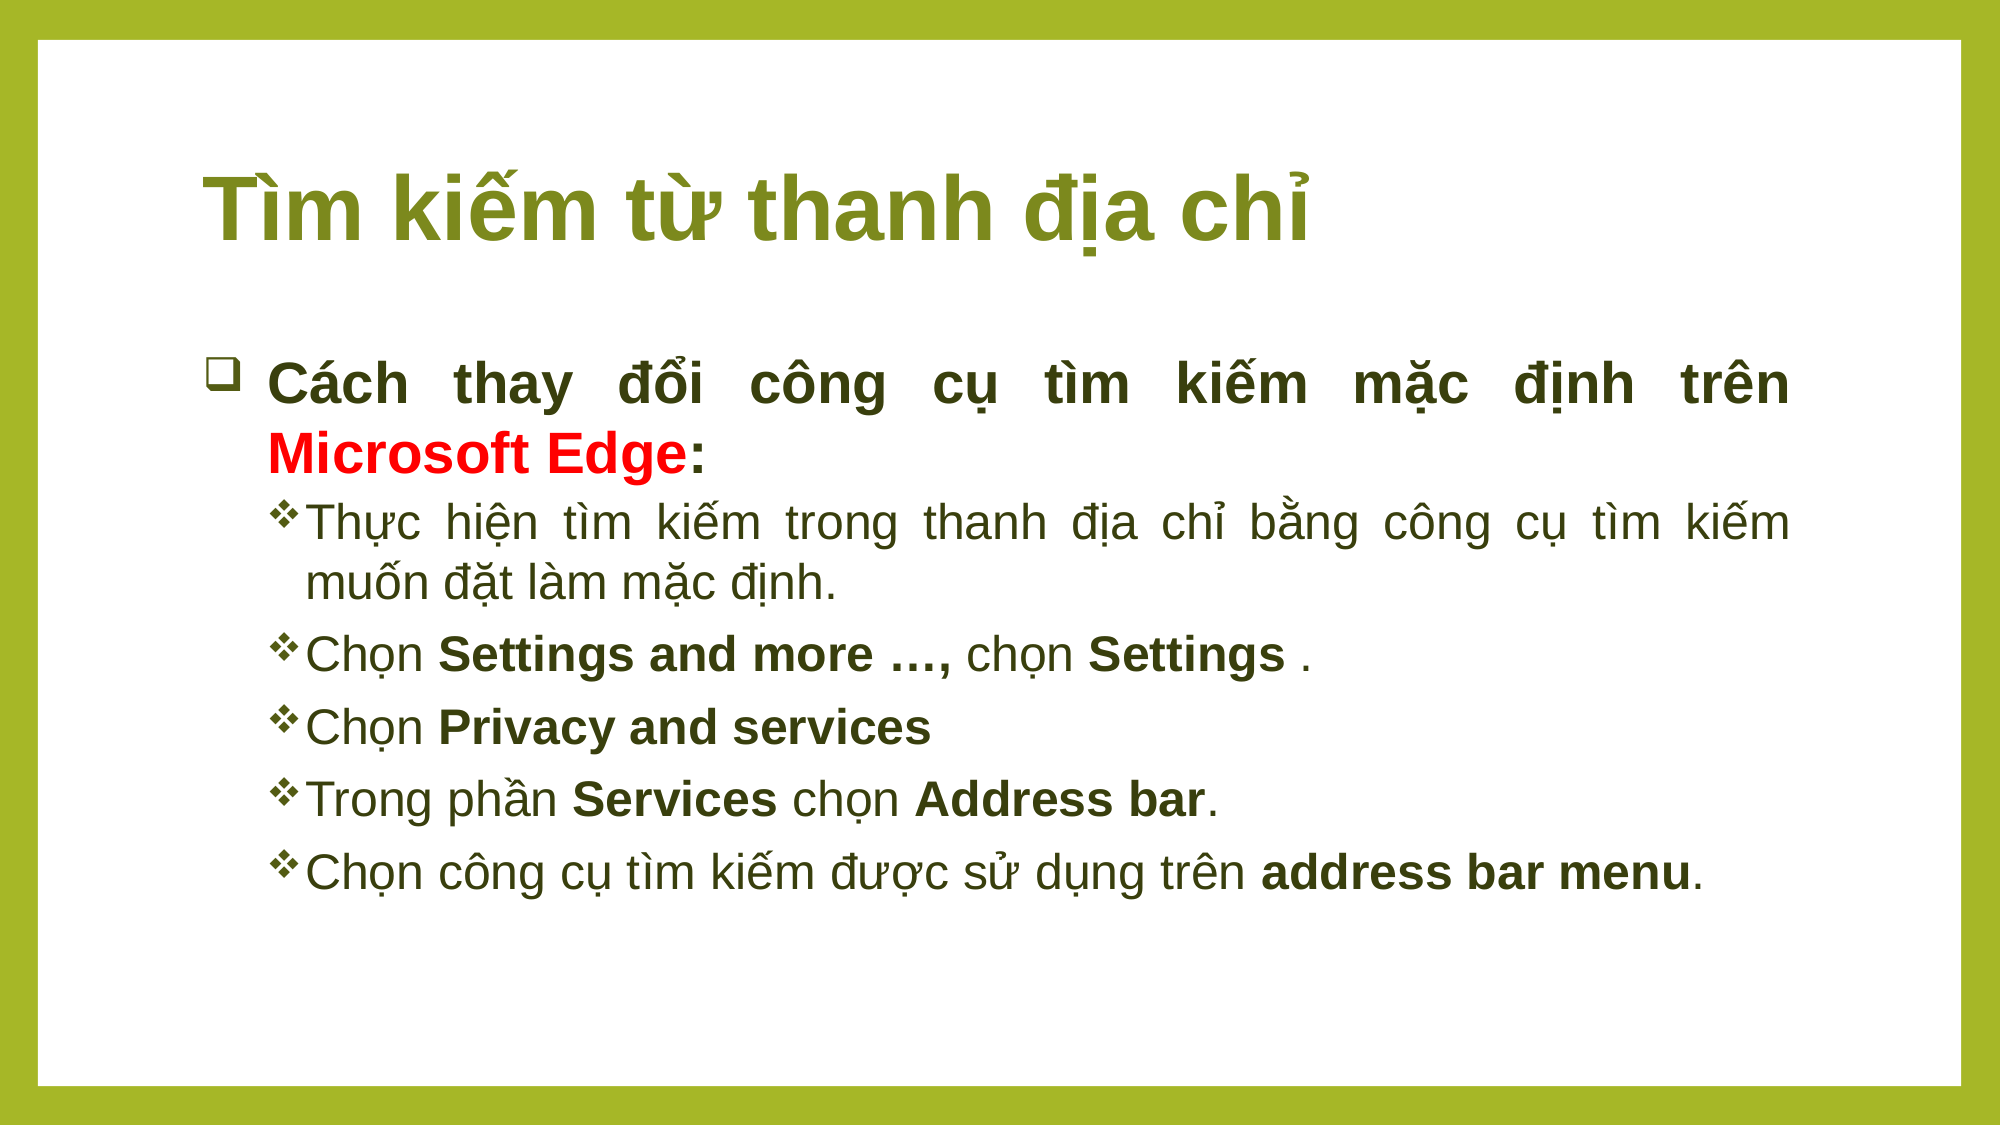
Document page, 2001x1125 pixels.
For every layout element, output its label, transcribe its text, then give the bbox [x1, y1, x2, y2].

title Tìm kiếm từ thanh địa chỉ [187, 99, 1808, 323]
list Cách thay đổi công cụ tìm kiếm mặc định trên Microsoft Edge: Thực hiện tìm kiếm trong thanh địa chỉ bằng công cụ tìm kiếm muốn đặt làm mặc định. Chọn Settings and more …, chọn Settings . Chọn Privacy and services Trong phần Services chọn Address bar. Chọn công cụ tìm kiếm được sử dụng trên address bar menu. [187, 337, 1808, 1000]
